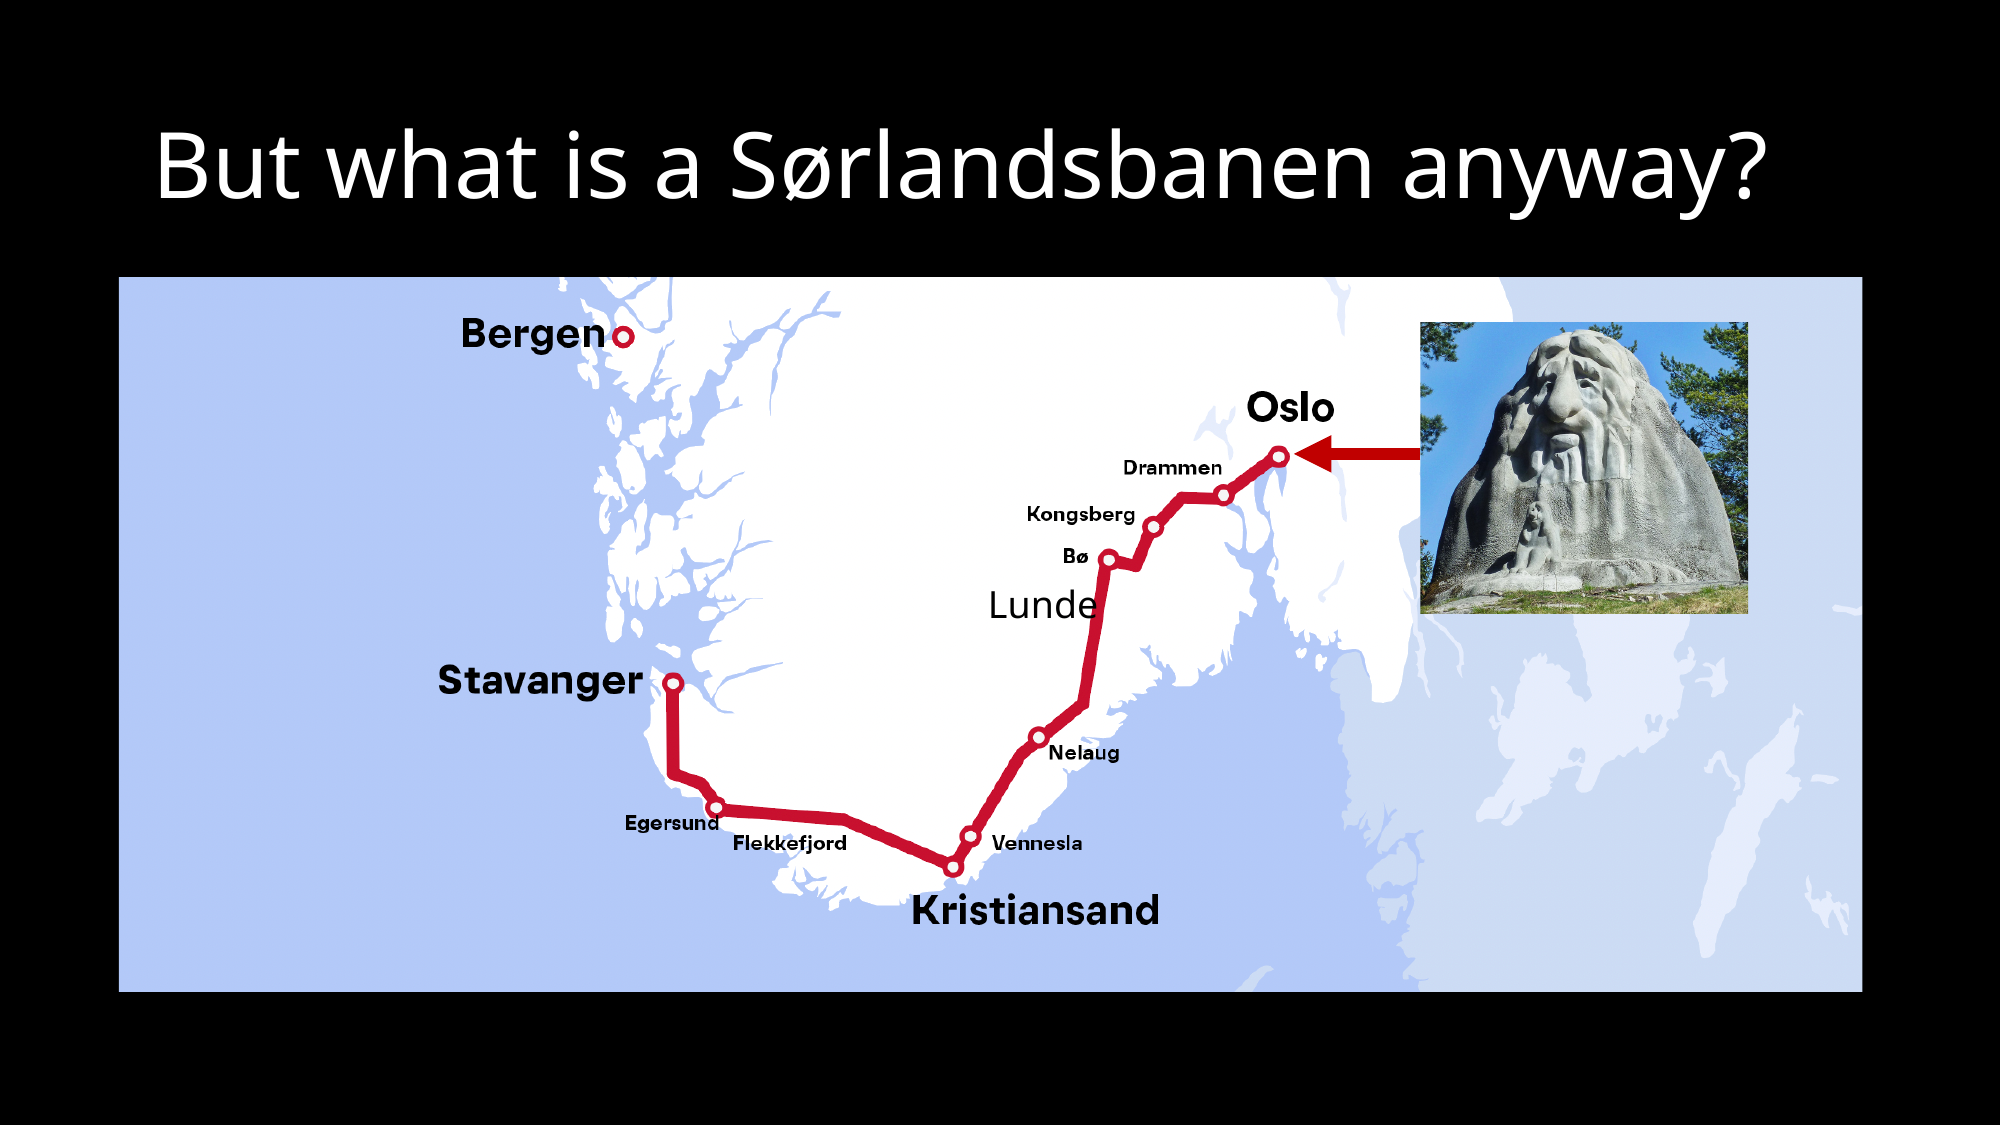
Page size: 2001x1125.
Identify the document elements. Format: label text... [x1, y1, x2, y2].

title But what is a Sørlandsbanen anyway? [137, 59, 1863, 276]
picture [118, 276, 1863, 992]
